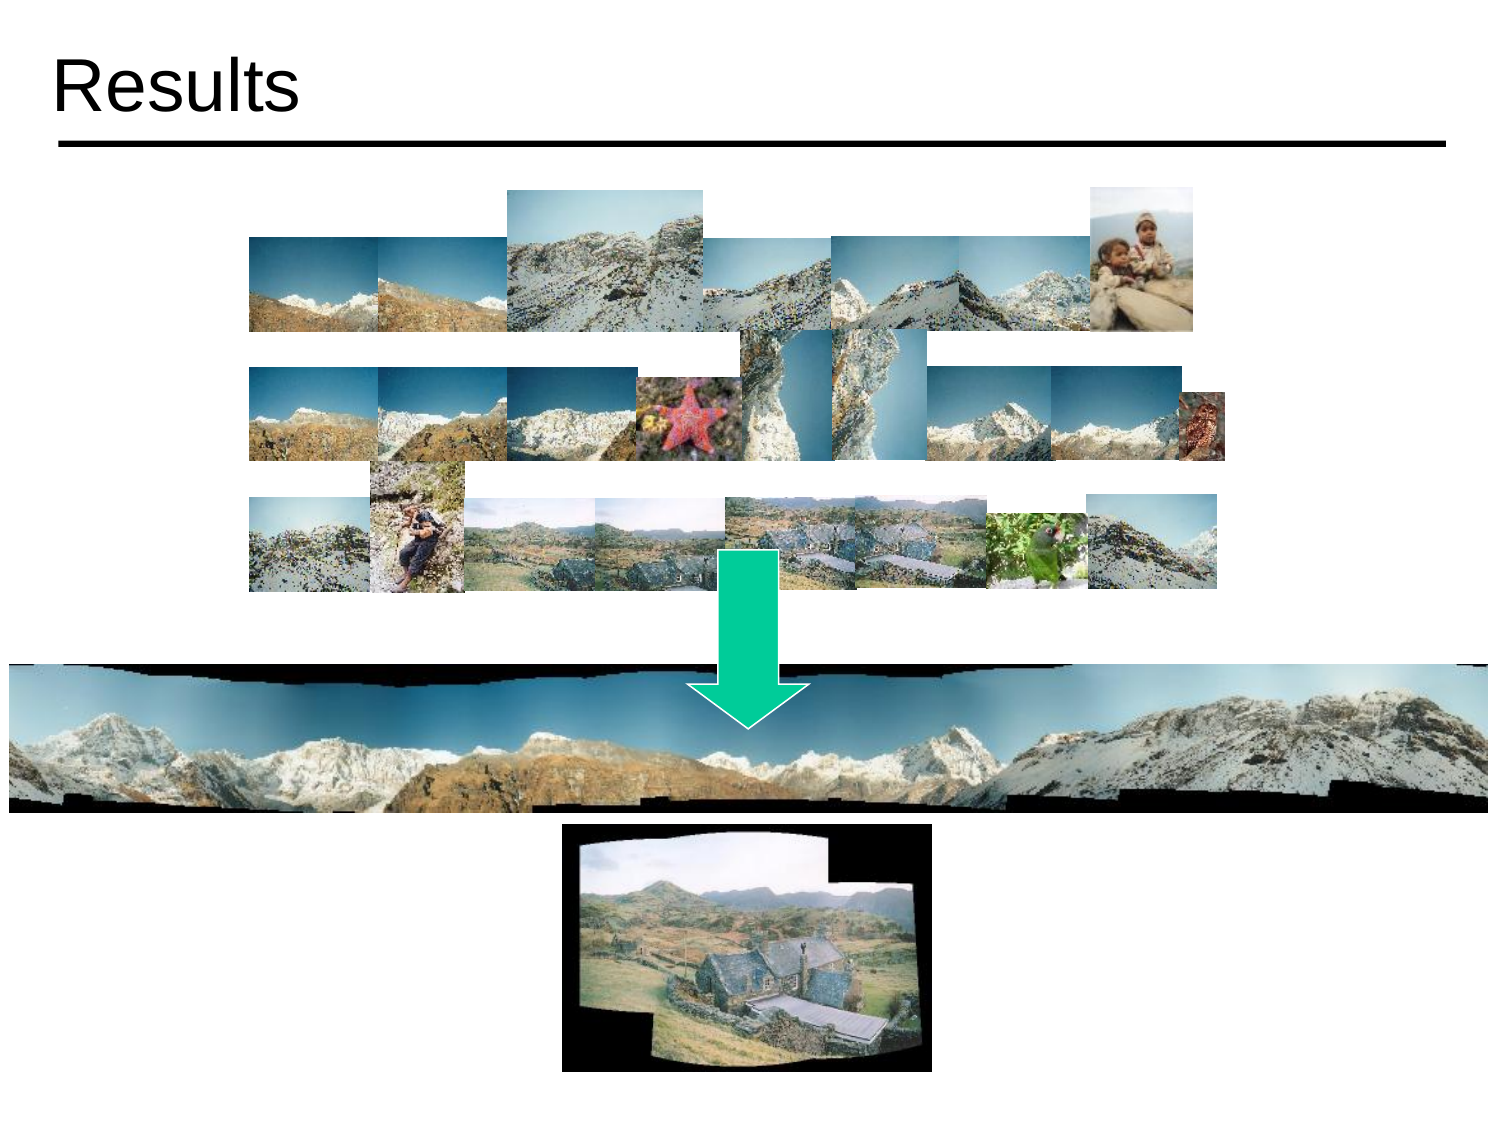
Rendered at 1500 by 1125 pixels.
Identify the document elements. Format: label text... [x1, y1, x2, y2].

text_box [717, 602, 779, 663]
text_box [249, 187, 1226, 593]
picture [562, 824, 933, 1072]
title Results [36, 12, 1468, 151]
picture [9, 664, 1489, 813]
